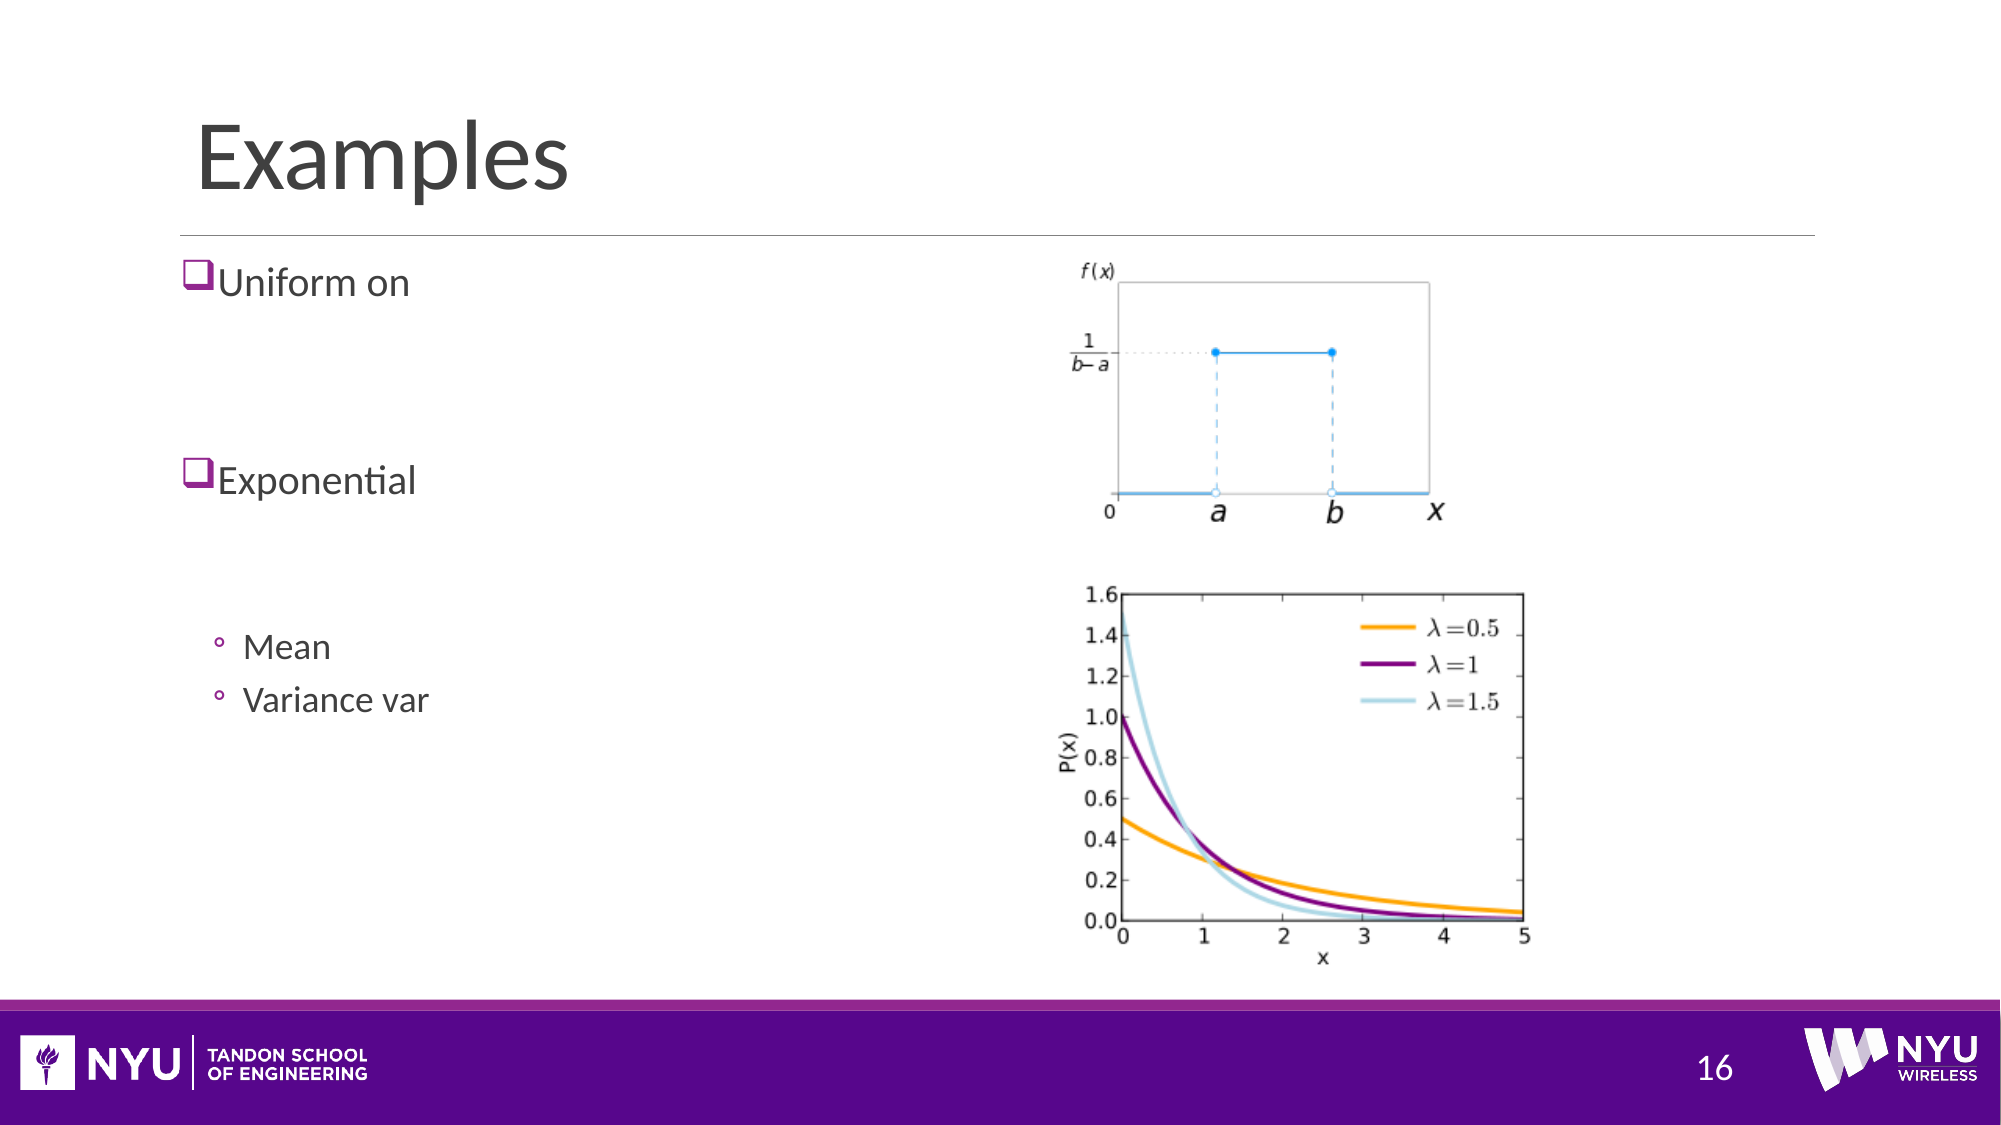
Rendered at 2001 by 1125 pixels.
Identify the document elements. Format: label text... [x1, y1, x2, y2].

picture [1045, 566, 1555, 974]
slide_number 16 [1533, 1035, 1749, 1096]
picture [1059, 251, 1452, 533]
title Examples [180, 47, 1830, 218]
